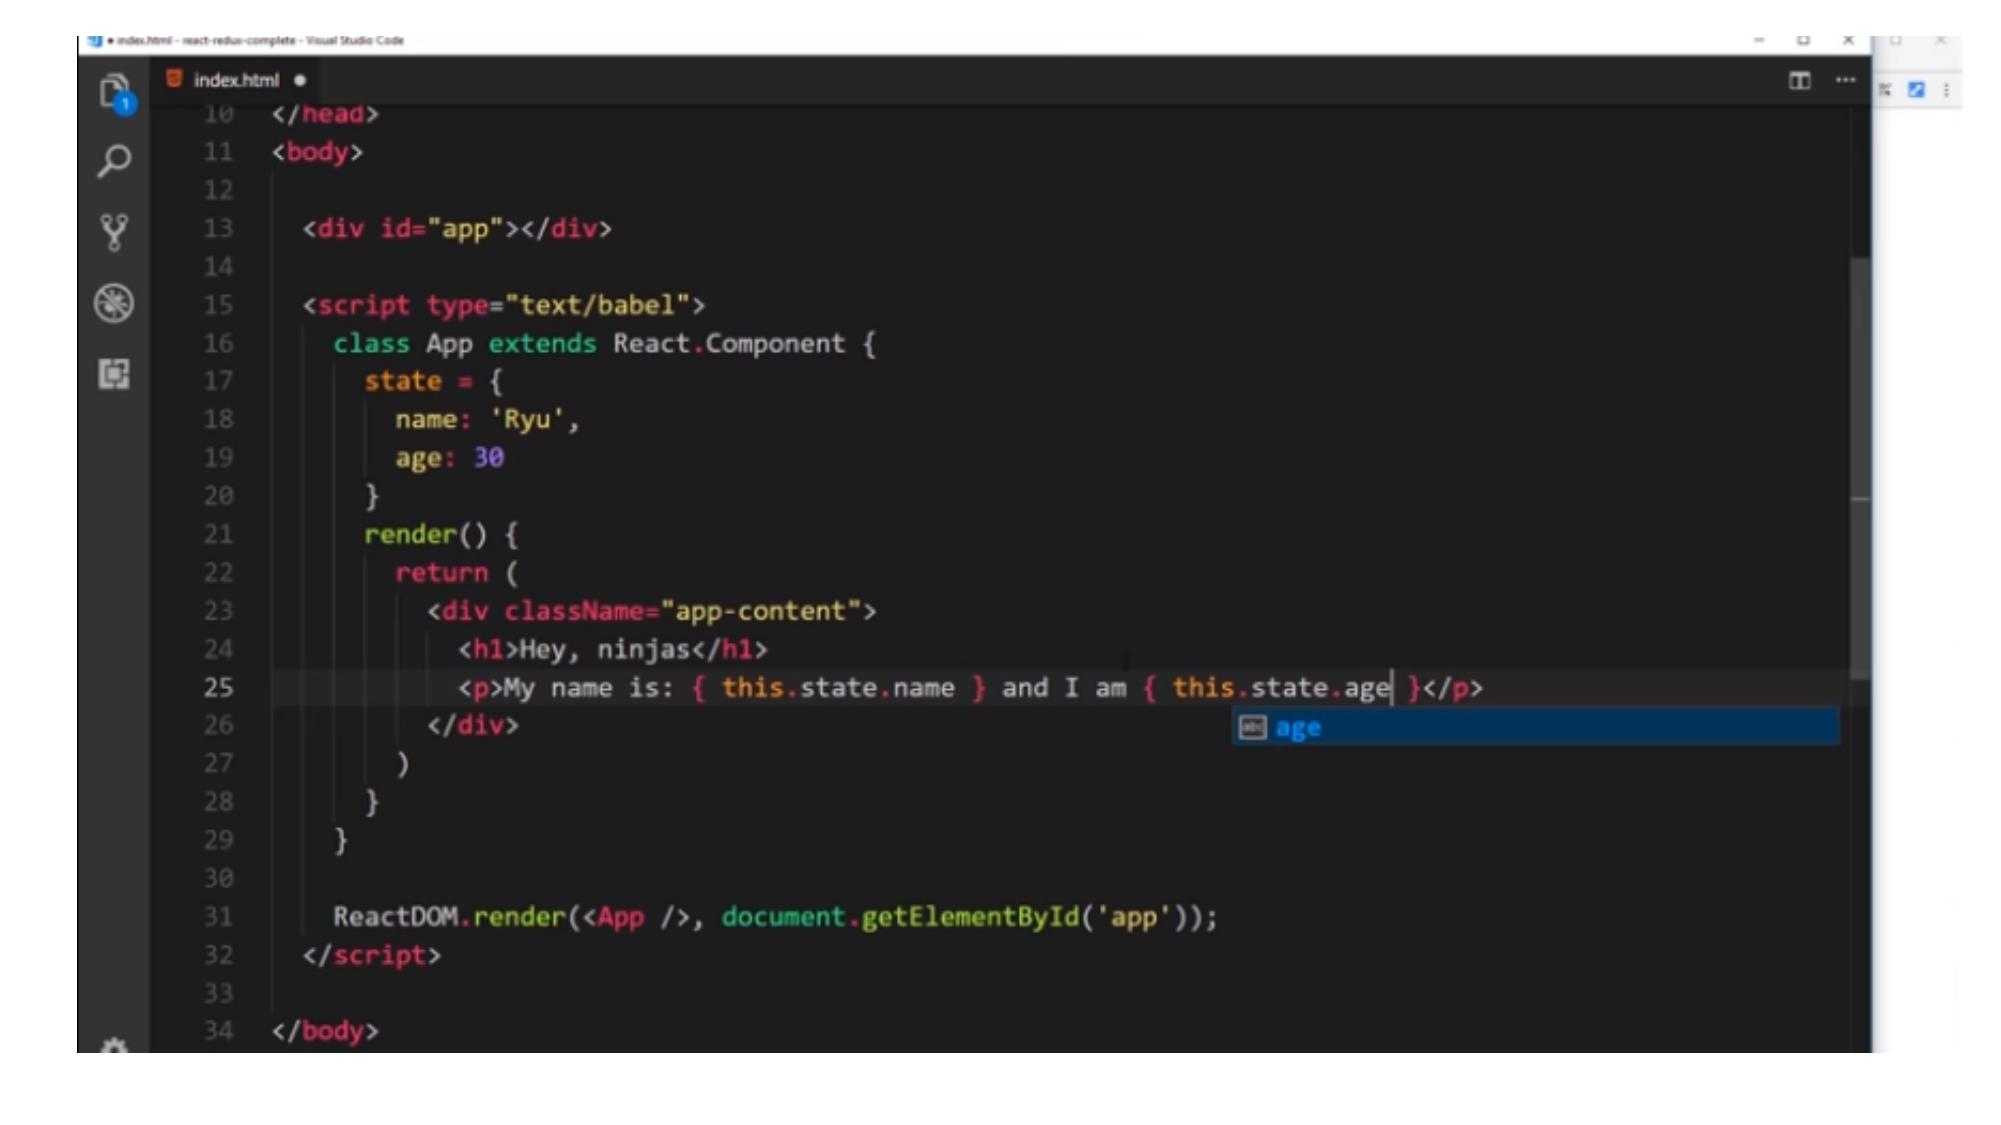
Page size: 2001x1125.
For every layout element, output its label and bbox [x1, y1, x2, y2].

picture [76, 36, 1963, 1053]
